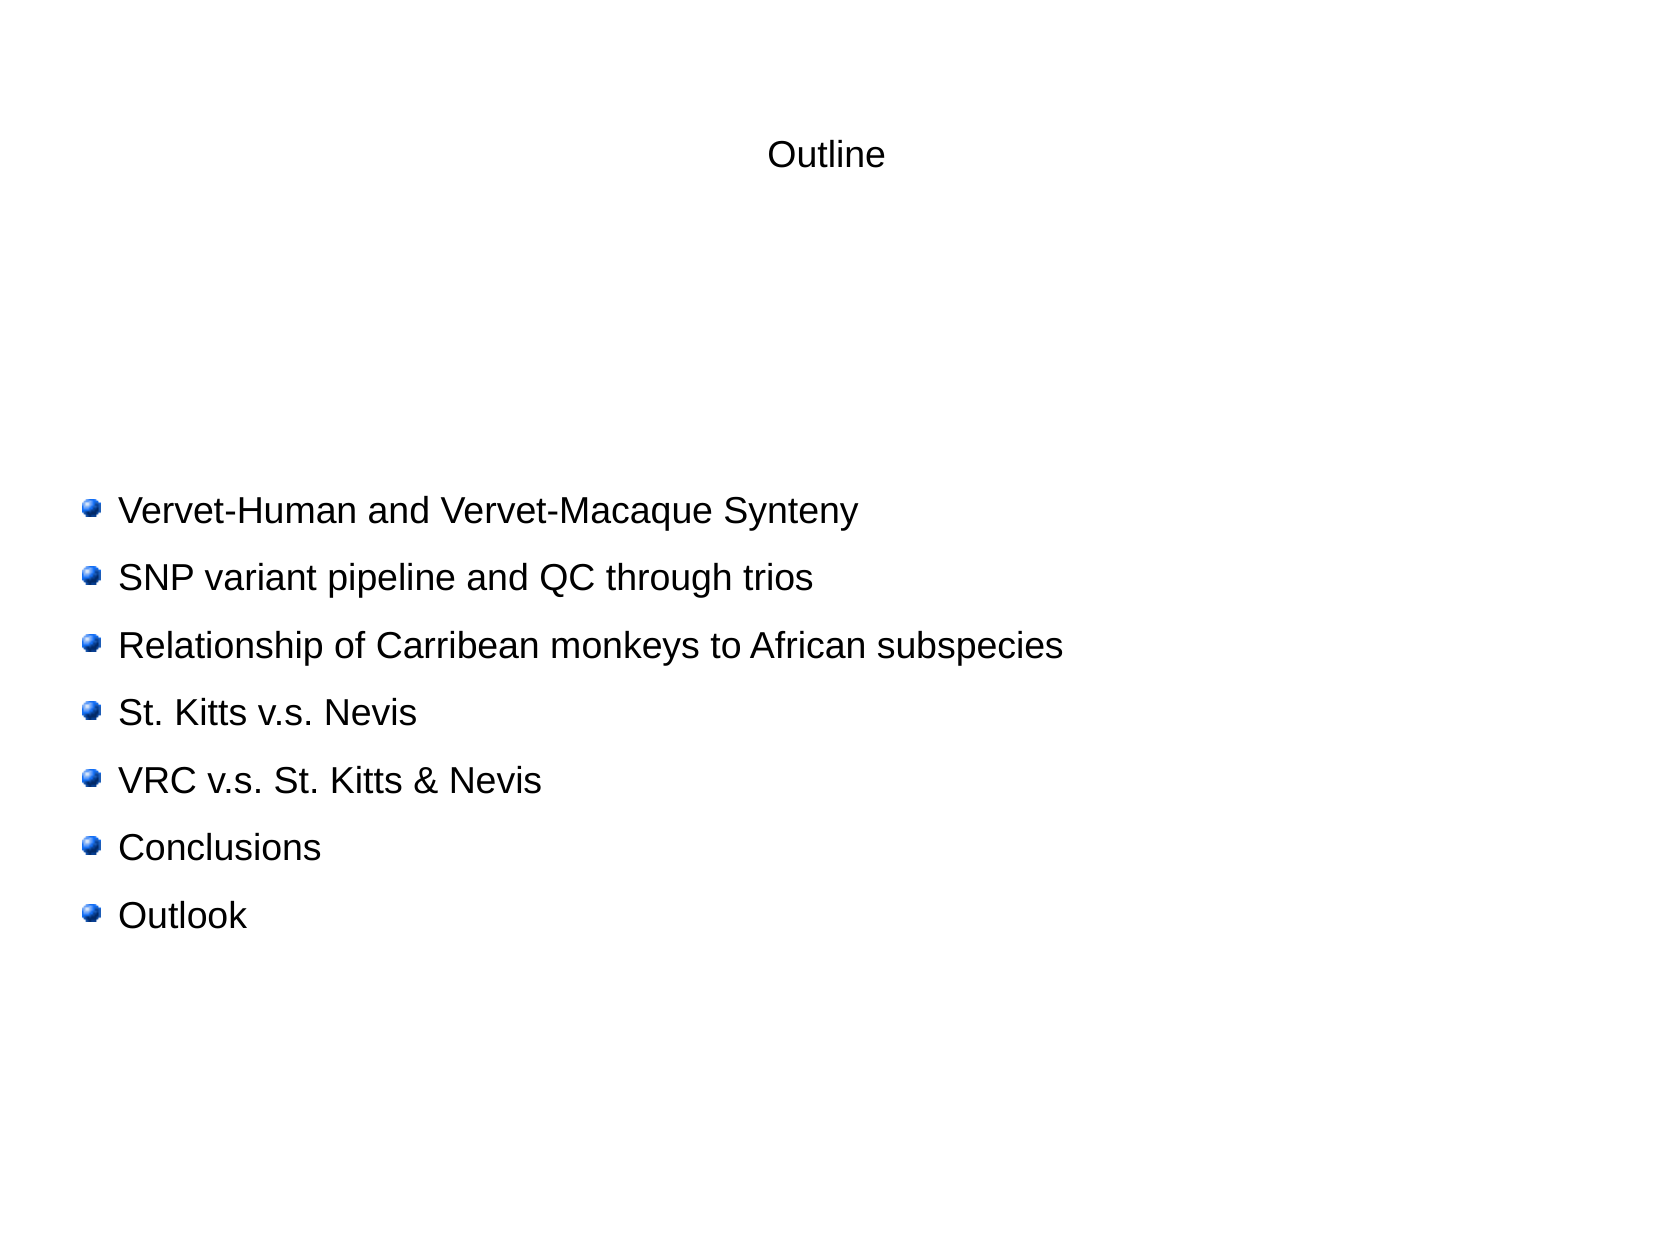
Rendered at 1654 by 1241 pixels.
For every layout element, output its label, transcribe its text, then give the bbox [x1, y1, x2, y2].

text_box Outline [82, 56, 1571, 249]
picture [82, 769, 101, 787]
picture [82, 499, 101, 517]
picture [82, 566, 101, 585]
text_box Vervet-Human and Vervet-Macaque Synteny SNP variant pipeline and QC through trios Relationship of Carribean monkeys to African subspecies St. Kitts v.s. Nevis VRC v.s. St. Kitts & Nevis Conclusions Outlook [82, 269, 1571, 1130]
picture [82, 701, 101, 720]
picture [82, 634, 101, 652]
picture [82, 836, 101, 855]
picture [82, 904, 101, 922]
